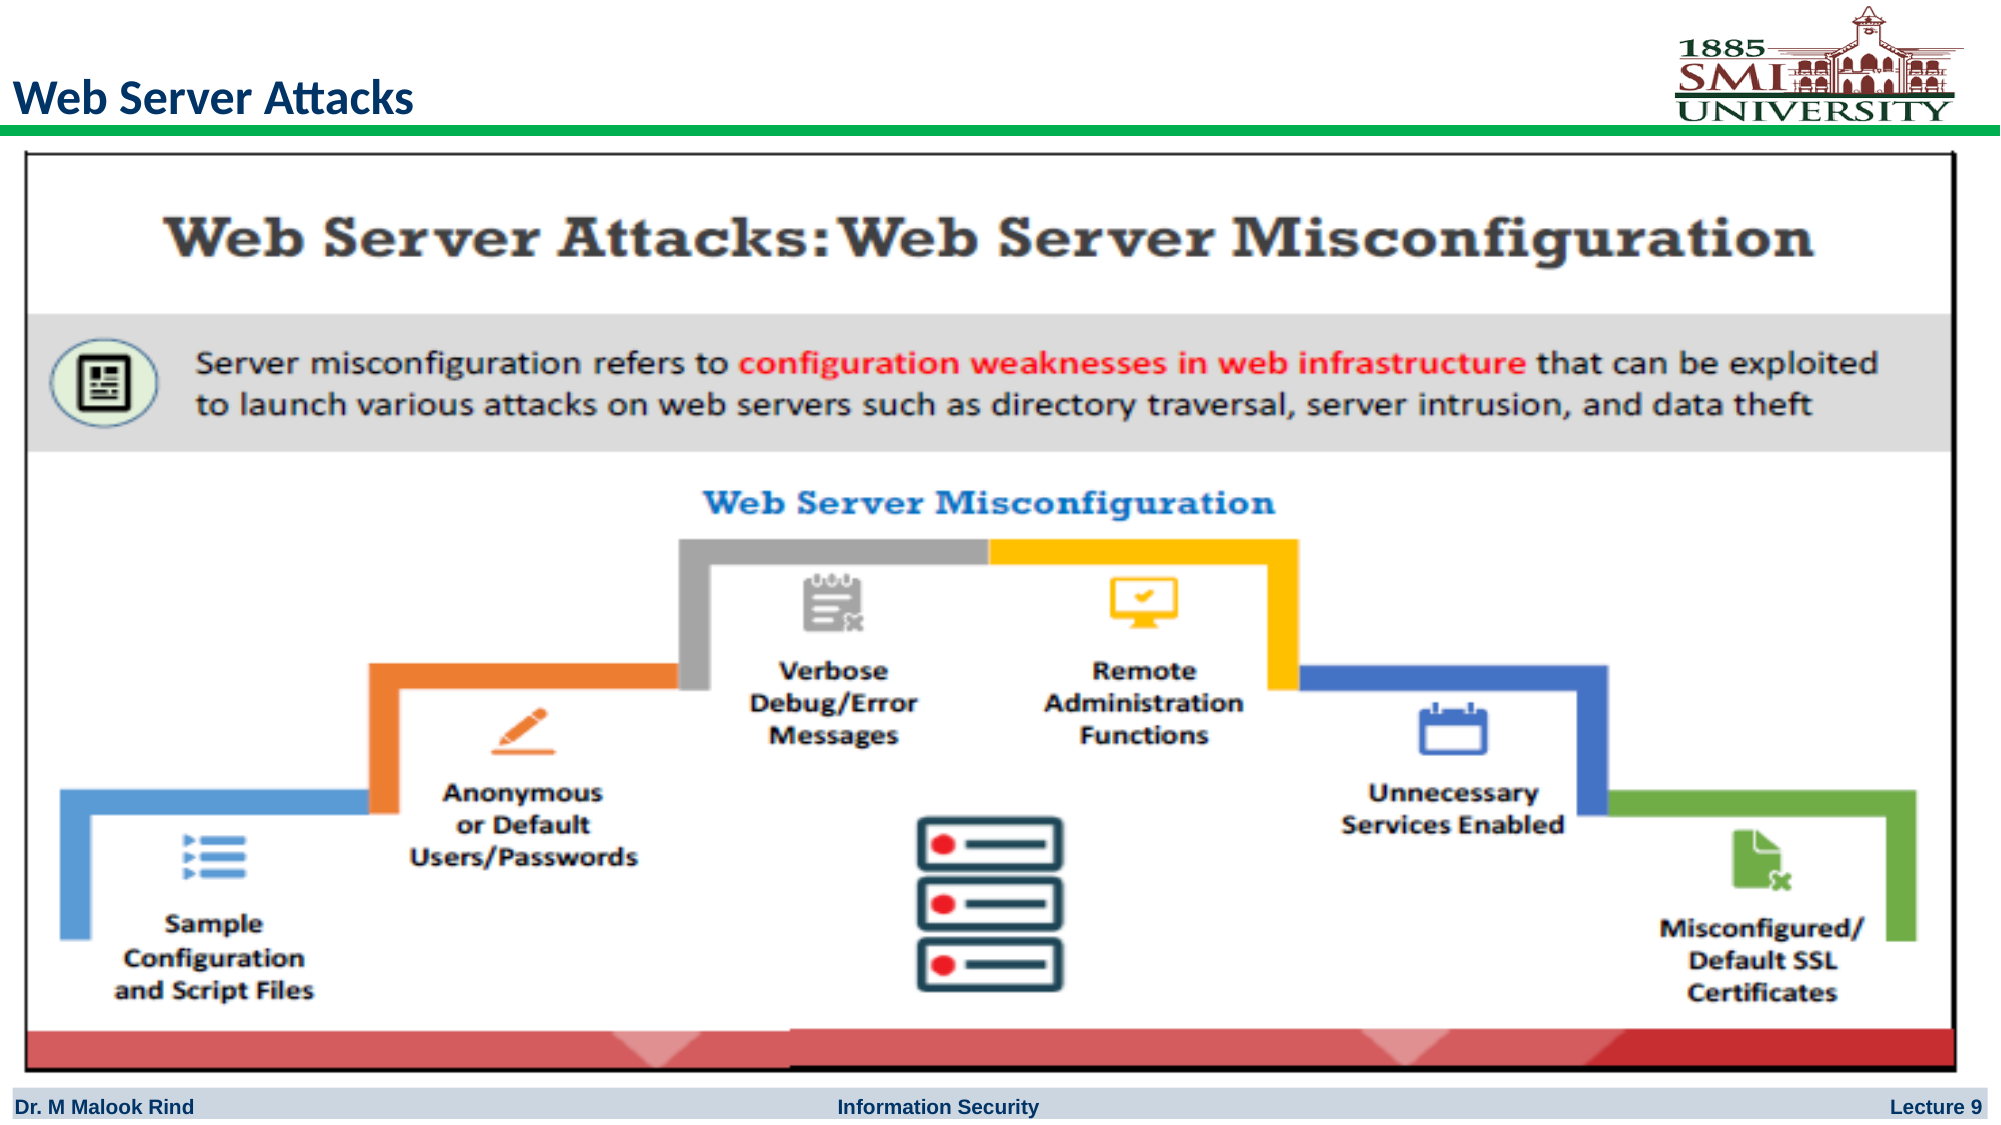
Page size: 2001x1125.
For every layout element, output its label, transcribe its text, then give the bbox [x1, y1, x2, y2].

title Web Server Attacks [12, 64, 1660, 125]
text_box [1966, 1087, 1988, 1091]
text_box [0, 125, 2000, 136]
text_box Dr. M Malook Rind Information Security Lecture 9 [12, 1091, 1988, 1125]
picture [12, 149, 1963, 1081]
picture [1674, 6, 1995, 126]
